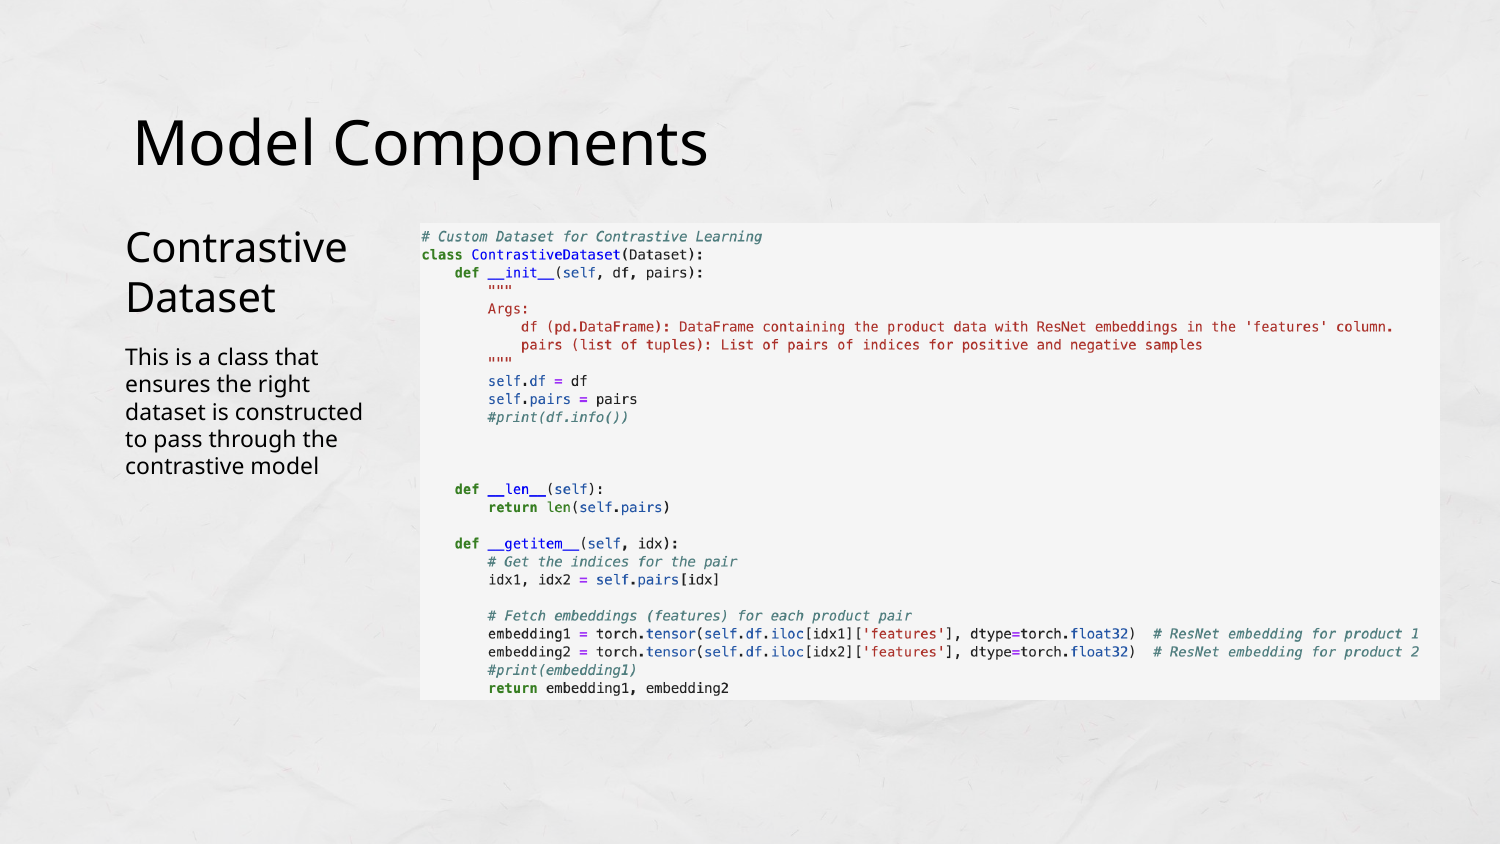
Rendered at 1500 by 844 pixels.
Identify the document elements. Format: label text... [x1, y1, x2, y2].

title Model Components [116, 87, 1383, 182]
subtitle This is a class that ensures the right dataset is constructed to pass through the contrastive model [110, 337, 386, 422]
picture [420, 222, 1440, 700]
subtitle Contrastive Dataset [109, 256, 415, 337]
